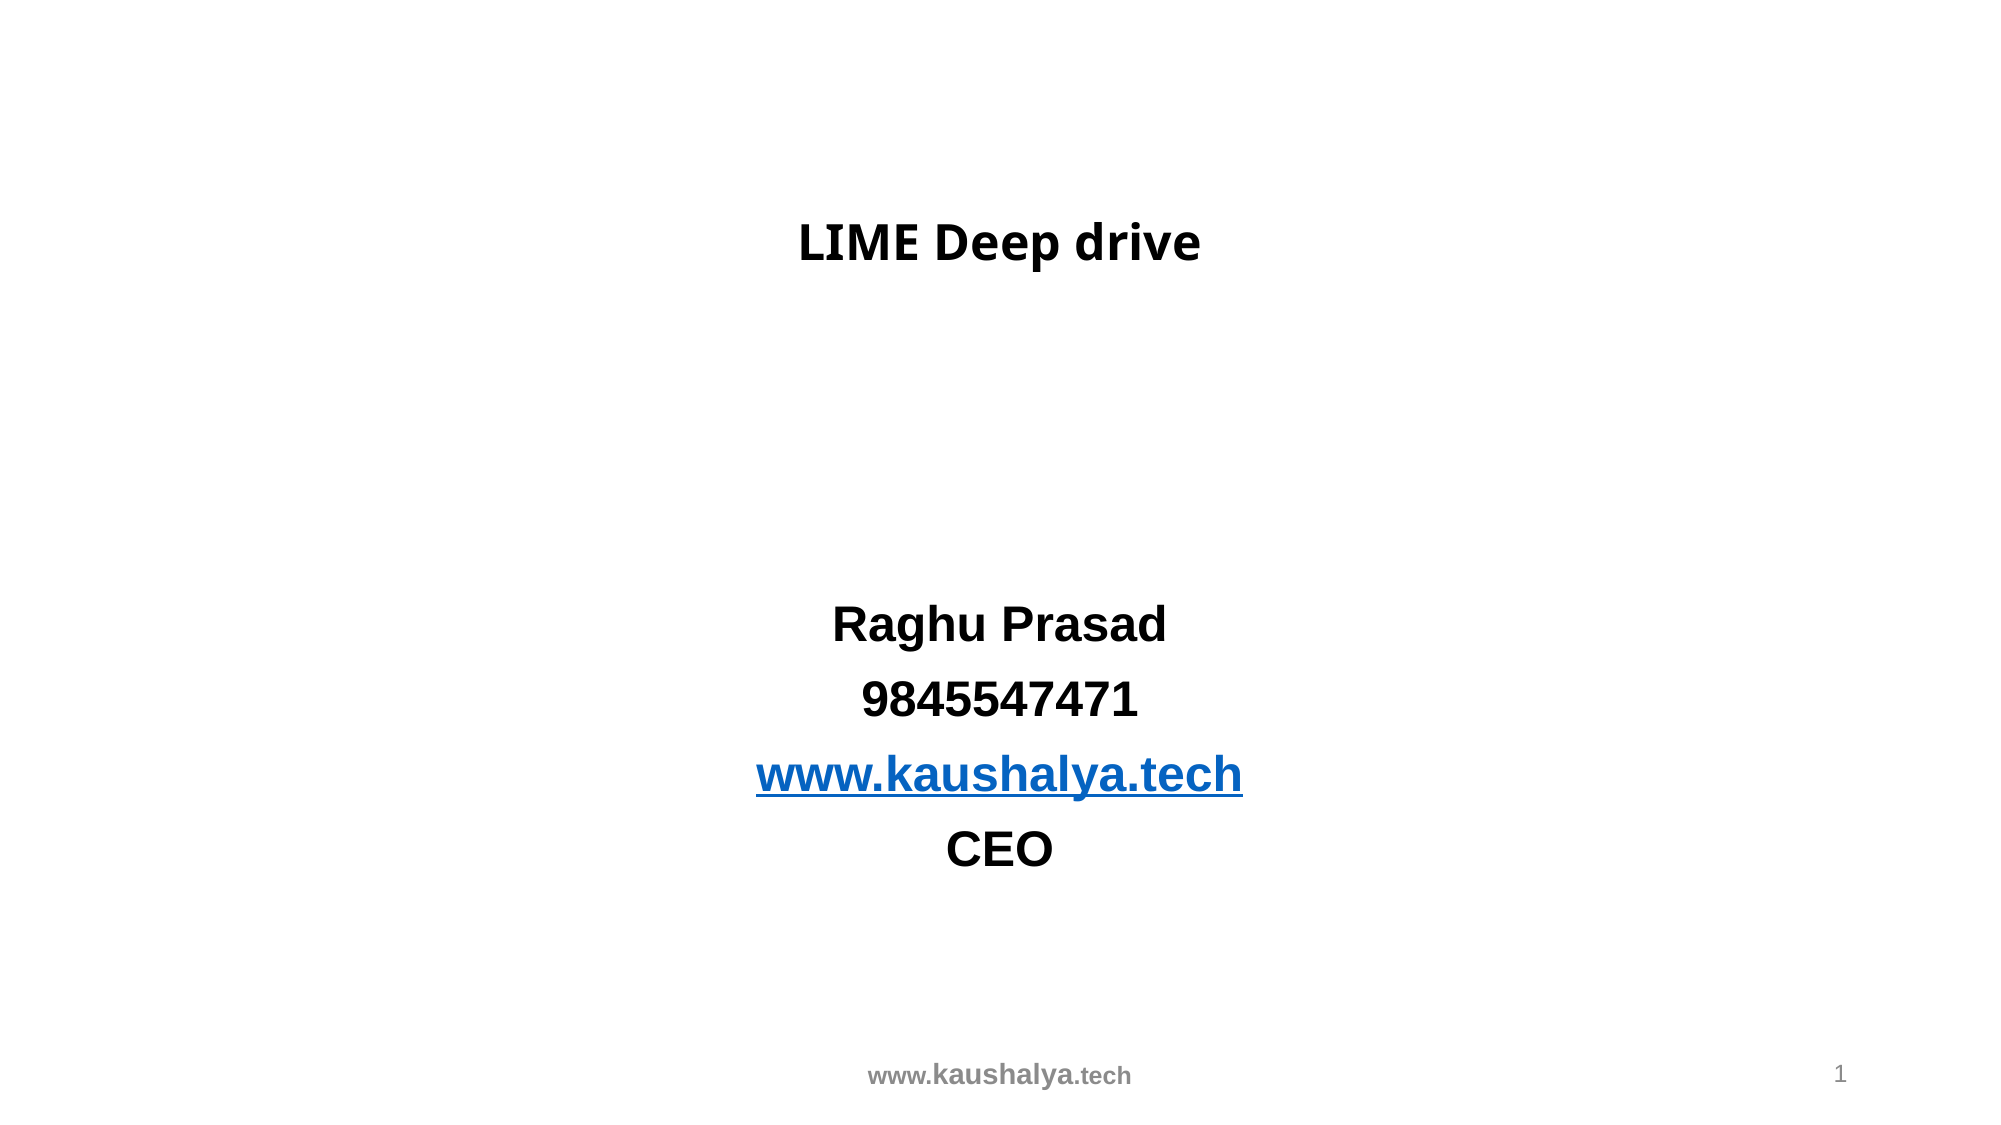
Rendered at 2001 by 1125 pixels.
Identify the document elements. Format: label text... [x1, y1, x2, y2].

footer www.kaushalya.tech [662, 1042, 1338, 1103]
subtitle Raghu Prasad 9845547471 www.kaushalya.tech CEO [249, 590, 1750, 1043]
slide_number 1 [1412, 1042, 1863, 1103]
title LIME Deep drive [249, 177, 1750, 507]
